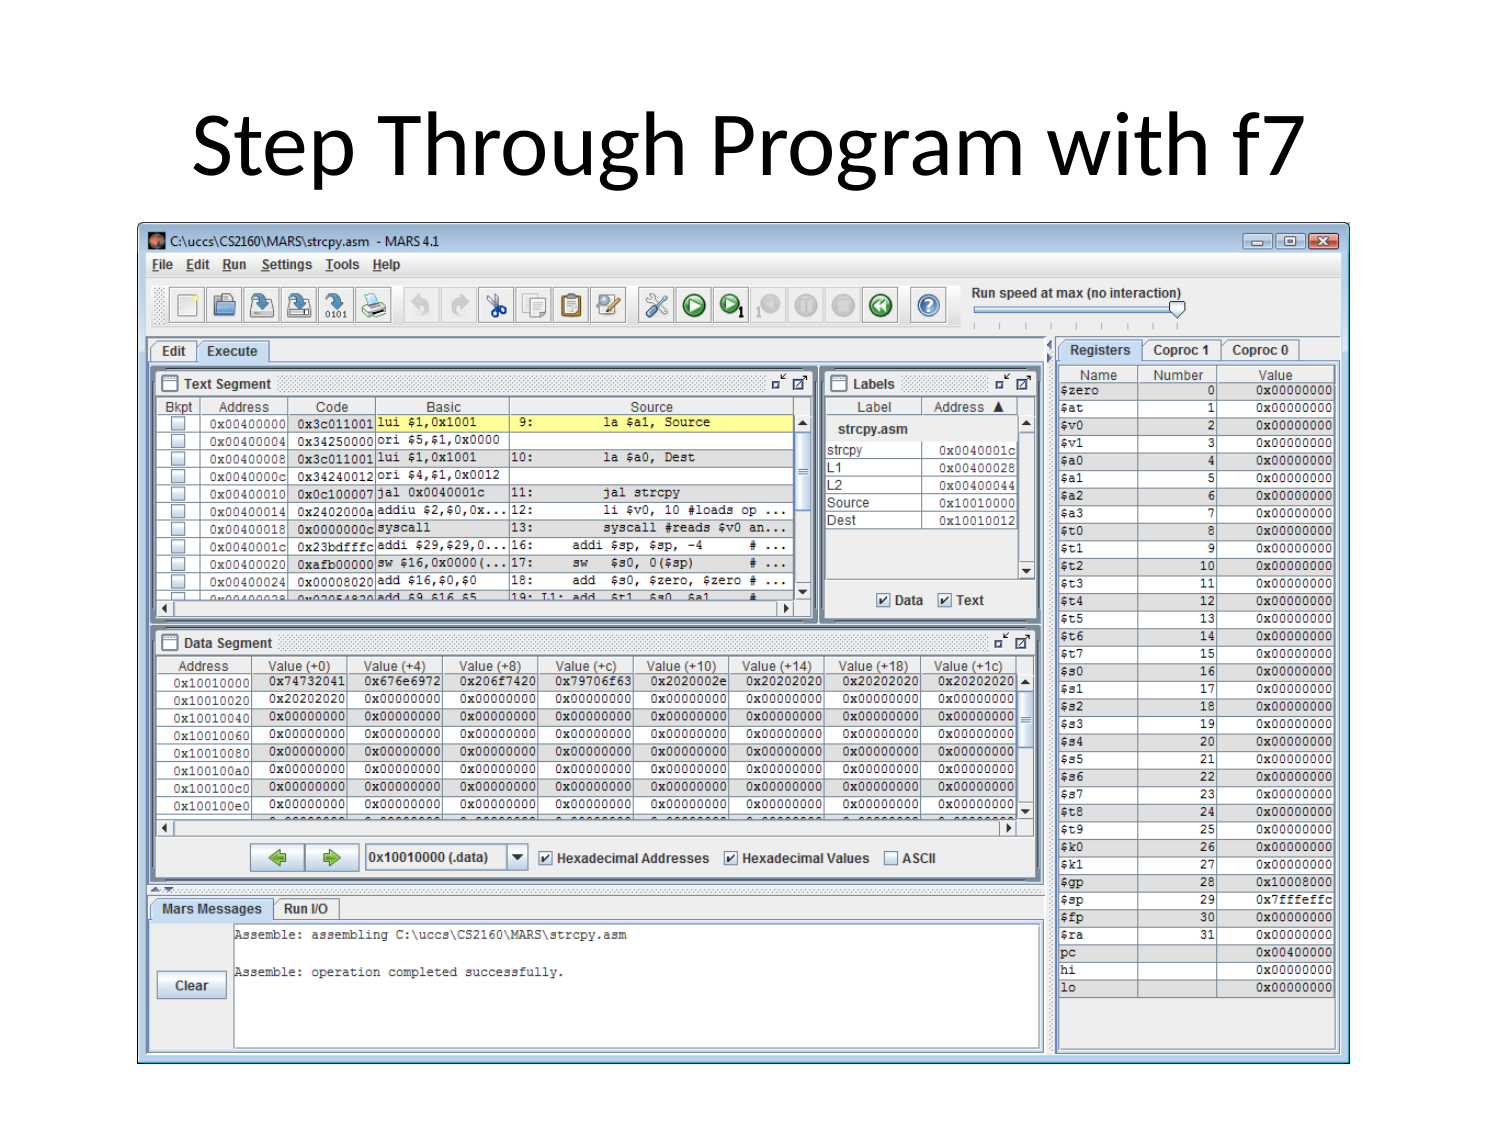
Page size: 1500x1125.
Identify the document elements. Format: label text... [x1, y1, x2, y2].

picture [137, 222, 1351, 1064]
title Step Through Program with f7 [75, 45, 1425, 233]
